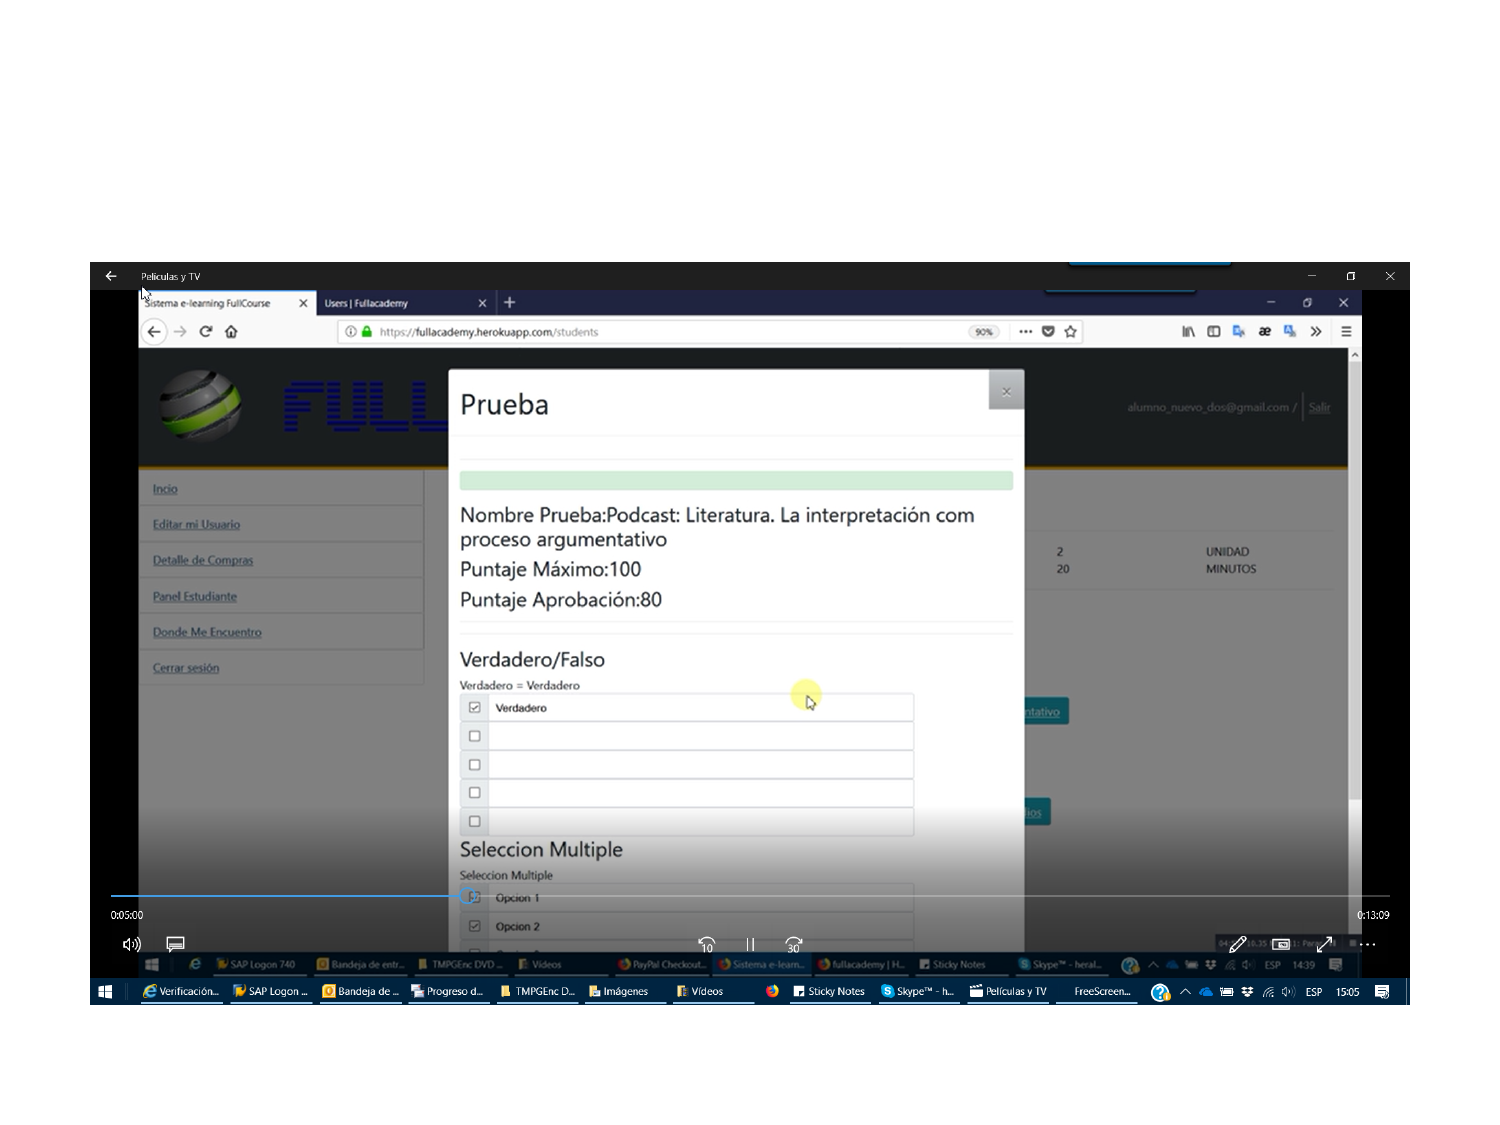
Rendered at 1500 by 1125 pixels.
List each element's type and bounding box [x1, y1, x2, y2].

list [89, 262, 1411, 1006]
